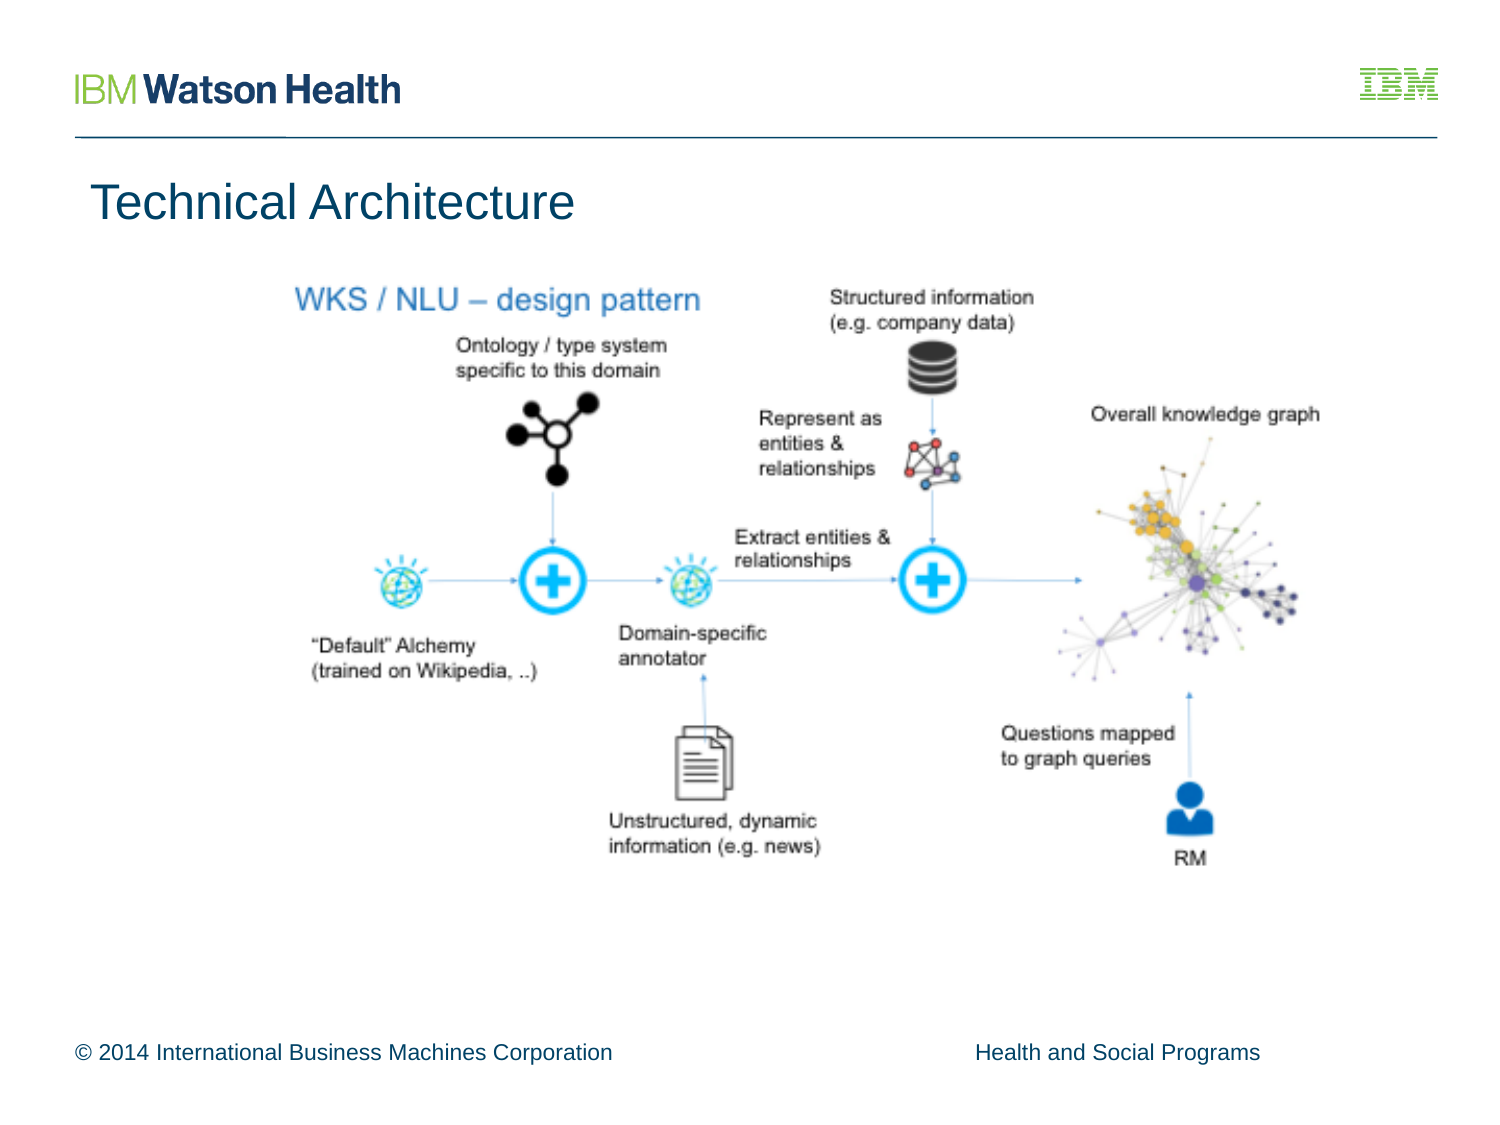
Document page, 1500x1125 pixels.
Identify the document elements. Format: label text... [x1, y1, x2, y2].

footer © 2014 International Business Machines Corporation Health and Social Programs [75, 1037, 1275, 1075]
text_box Technical Architecture [74, 162, 600, 238]
picture [1360, 68, 1438, 100]
picture [199, 238, 1353, 916]
picture [75, 74, 400, 104]
